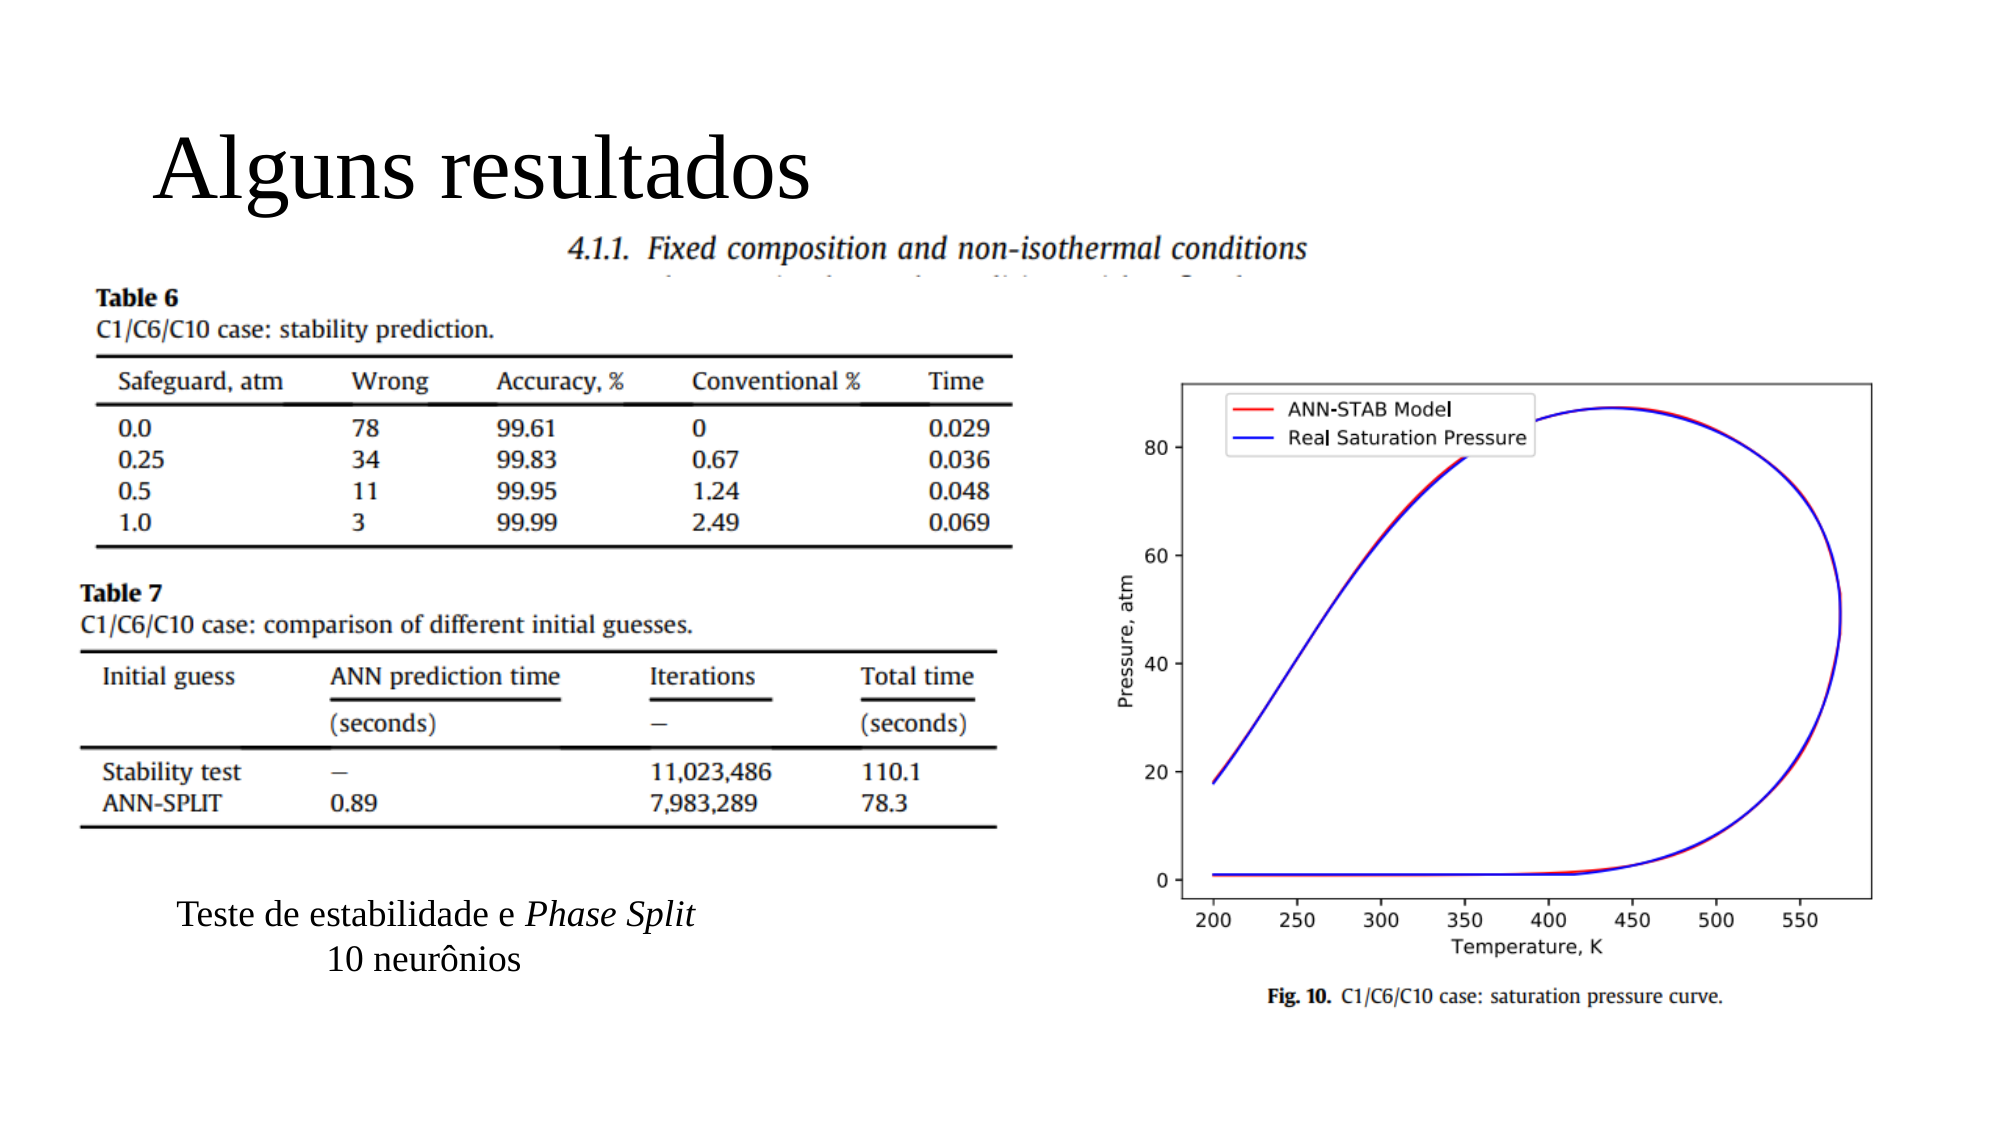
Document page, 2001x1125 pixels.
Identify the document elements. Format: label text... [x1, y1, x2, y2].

text_box Teste de estabilidade e Phase Split 10 neurônios [161, 881, 818, 987]
title Alguns resultados [137, 59, 1863, 278]
picture [1110, 375, 1883, 1015]
picture [34, 219, 1323, 865]
